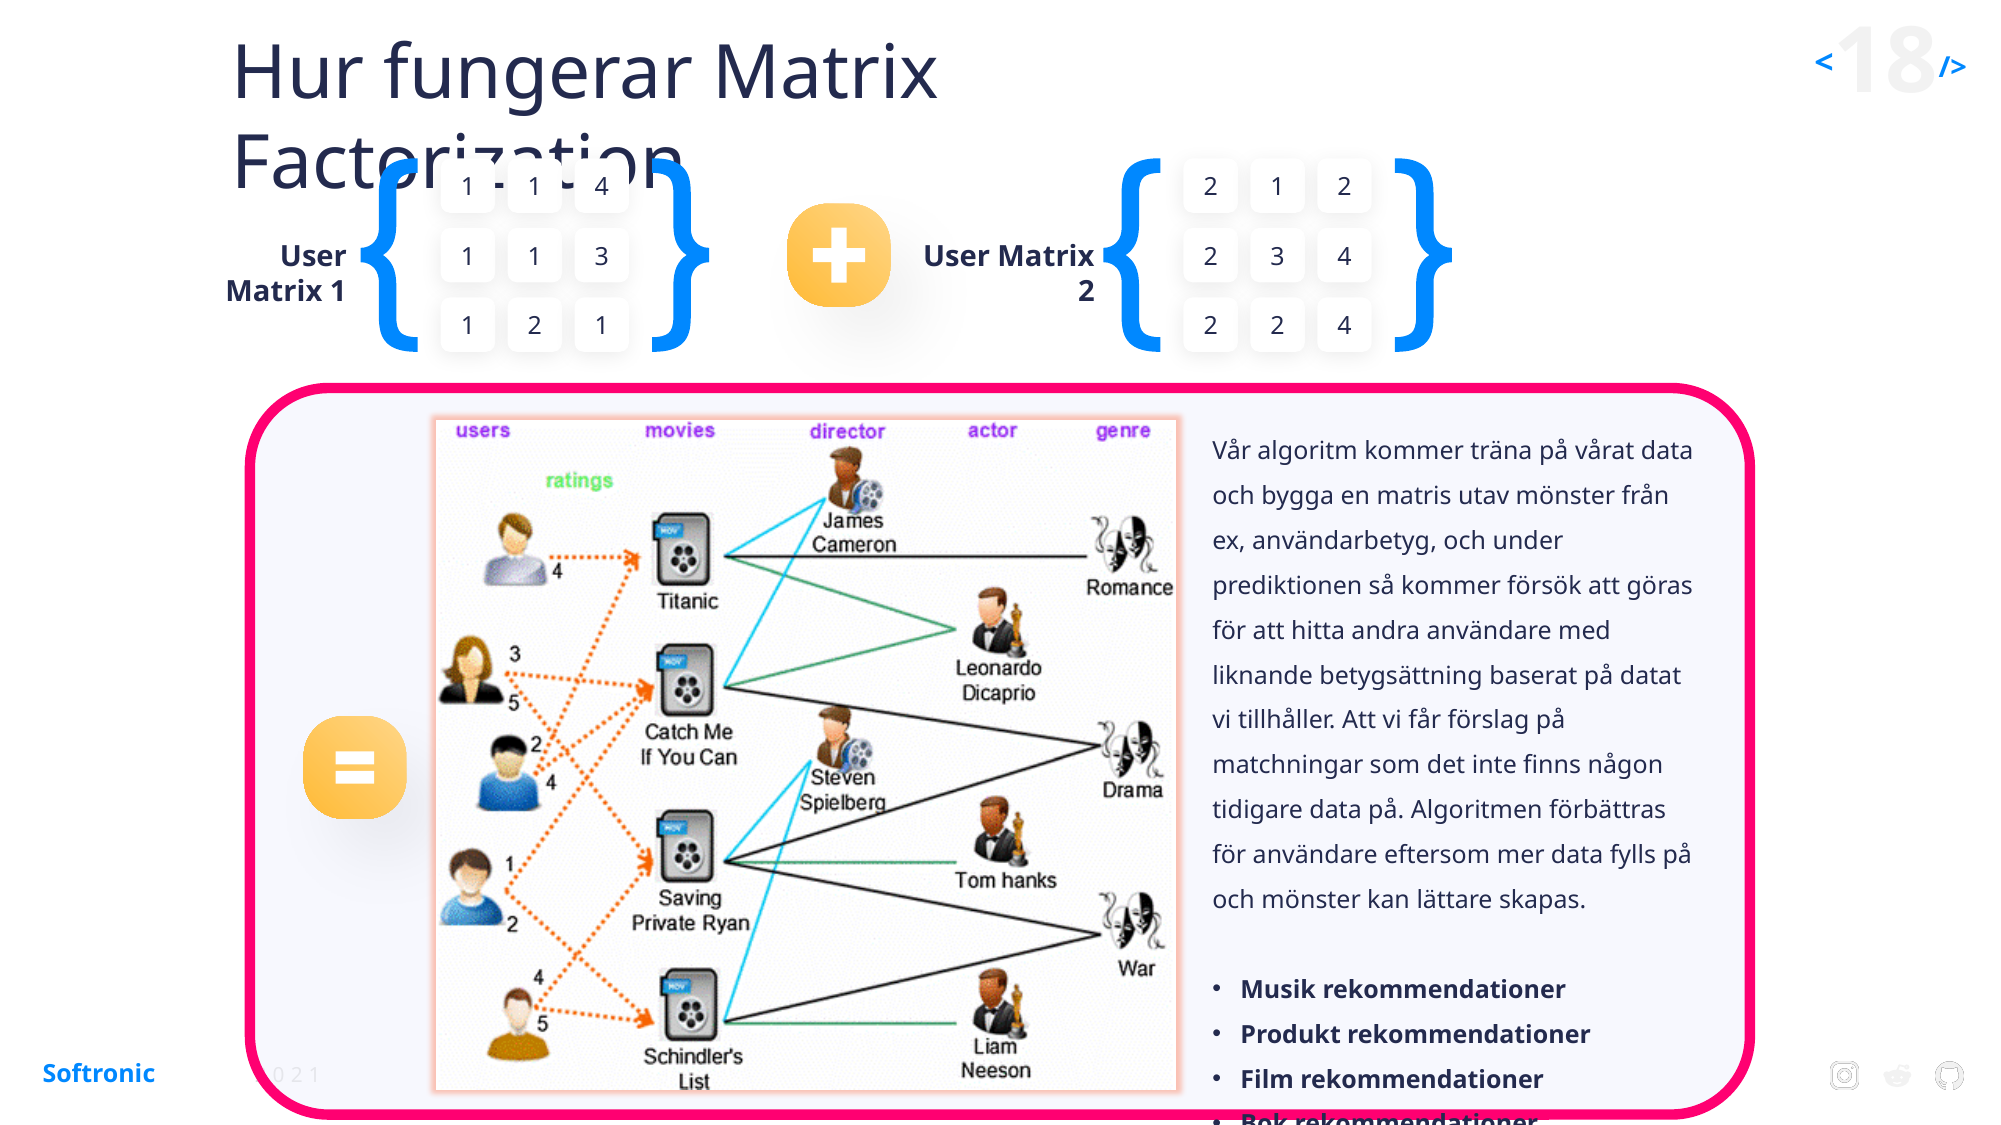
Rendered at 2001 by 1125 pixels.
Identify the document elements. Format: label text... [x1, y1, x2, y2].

text_box Vår algoritm kommer träna på vårat data och bygga en matris utav mönster från ex, användarbetyg, och under prediktionen så kommer försök att göras för att hitta andra användare med liknande betygsättning baserat på datat vi tillhåller. Att vi får förslag på matchningar som det inte finns någon tidigare data på. Algoritmen förbättras för användare eftersom mer data fylls på och mönster kan lättare skapas. Musik rekommendationer Produkt rekommendationer Film rekommendationer Bok rekommendationer [1197, 412, 1710, 1125]
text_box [787, 203, 891, 307]
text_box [303, 716, 407, 819]
picture [436, 420, 1176, 1090]
picture [1830, 1061, 1859, 1090]
text_box Hur fungerar Matrix Factorization [216, 16, 1425, 211]
picture [1935, 1061, 1964, 1090]
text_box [906, 158, 1452, 352]
text_box [248, 386, 1751, 1116]
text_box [164, 158, 710, 352]
